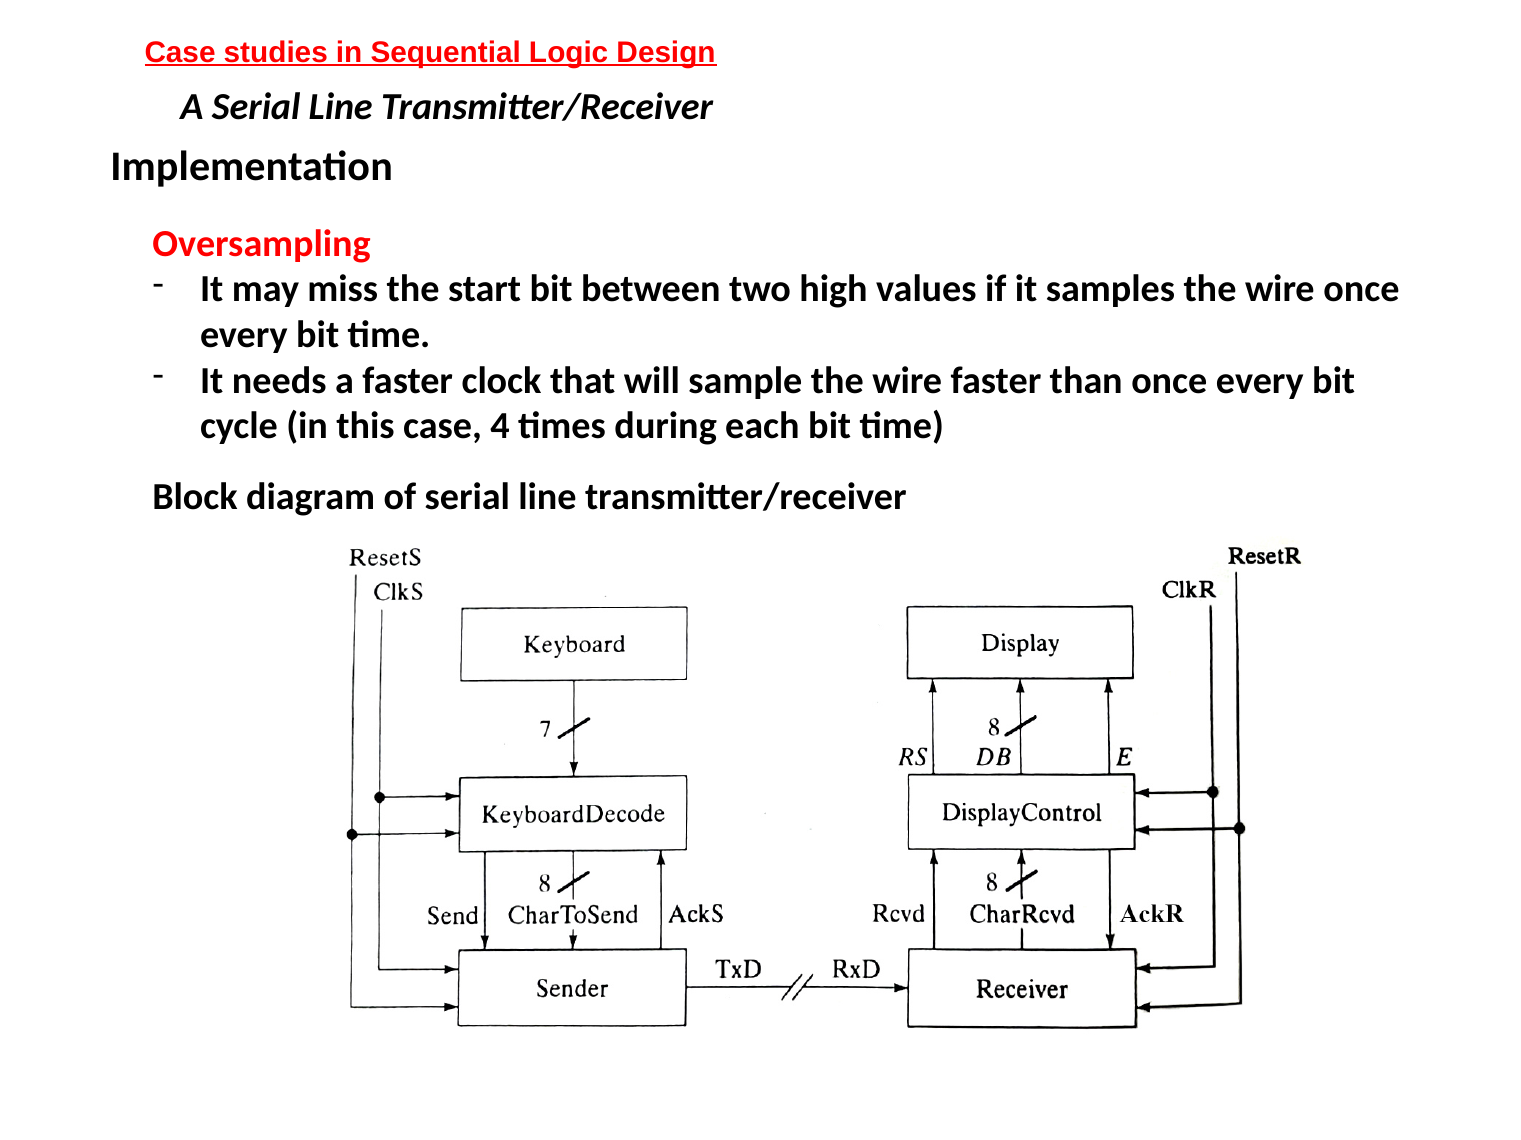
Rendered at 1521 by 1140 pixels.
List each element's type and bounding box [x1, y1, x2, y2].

text_box [129, 29, 809, 77]
picture [338, 536, 1311, 1037]
text_box [137, 210, 1428, 571]
text_box [95, 84, 725, 196]
